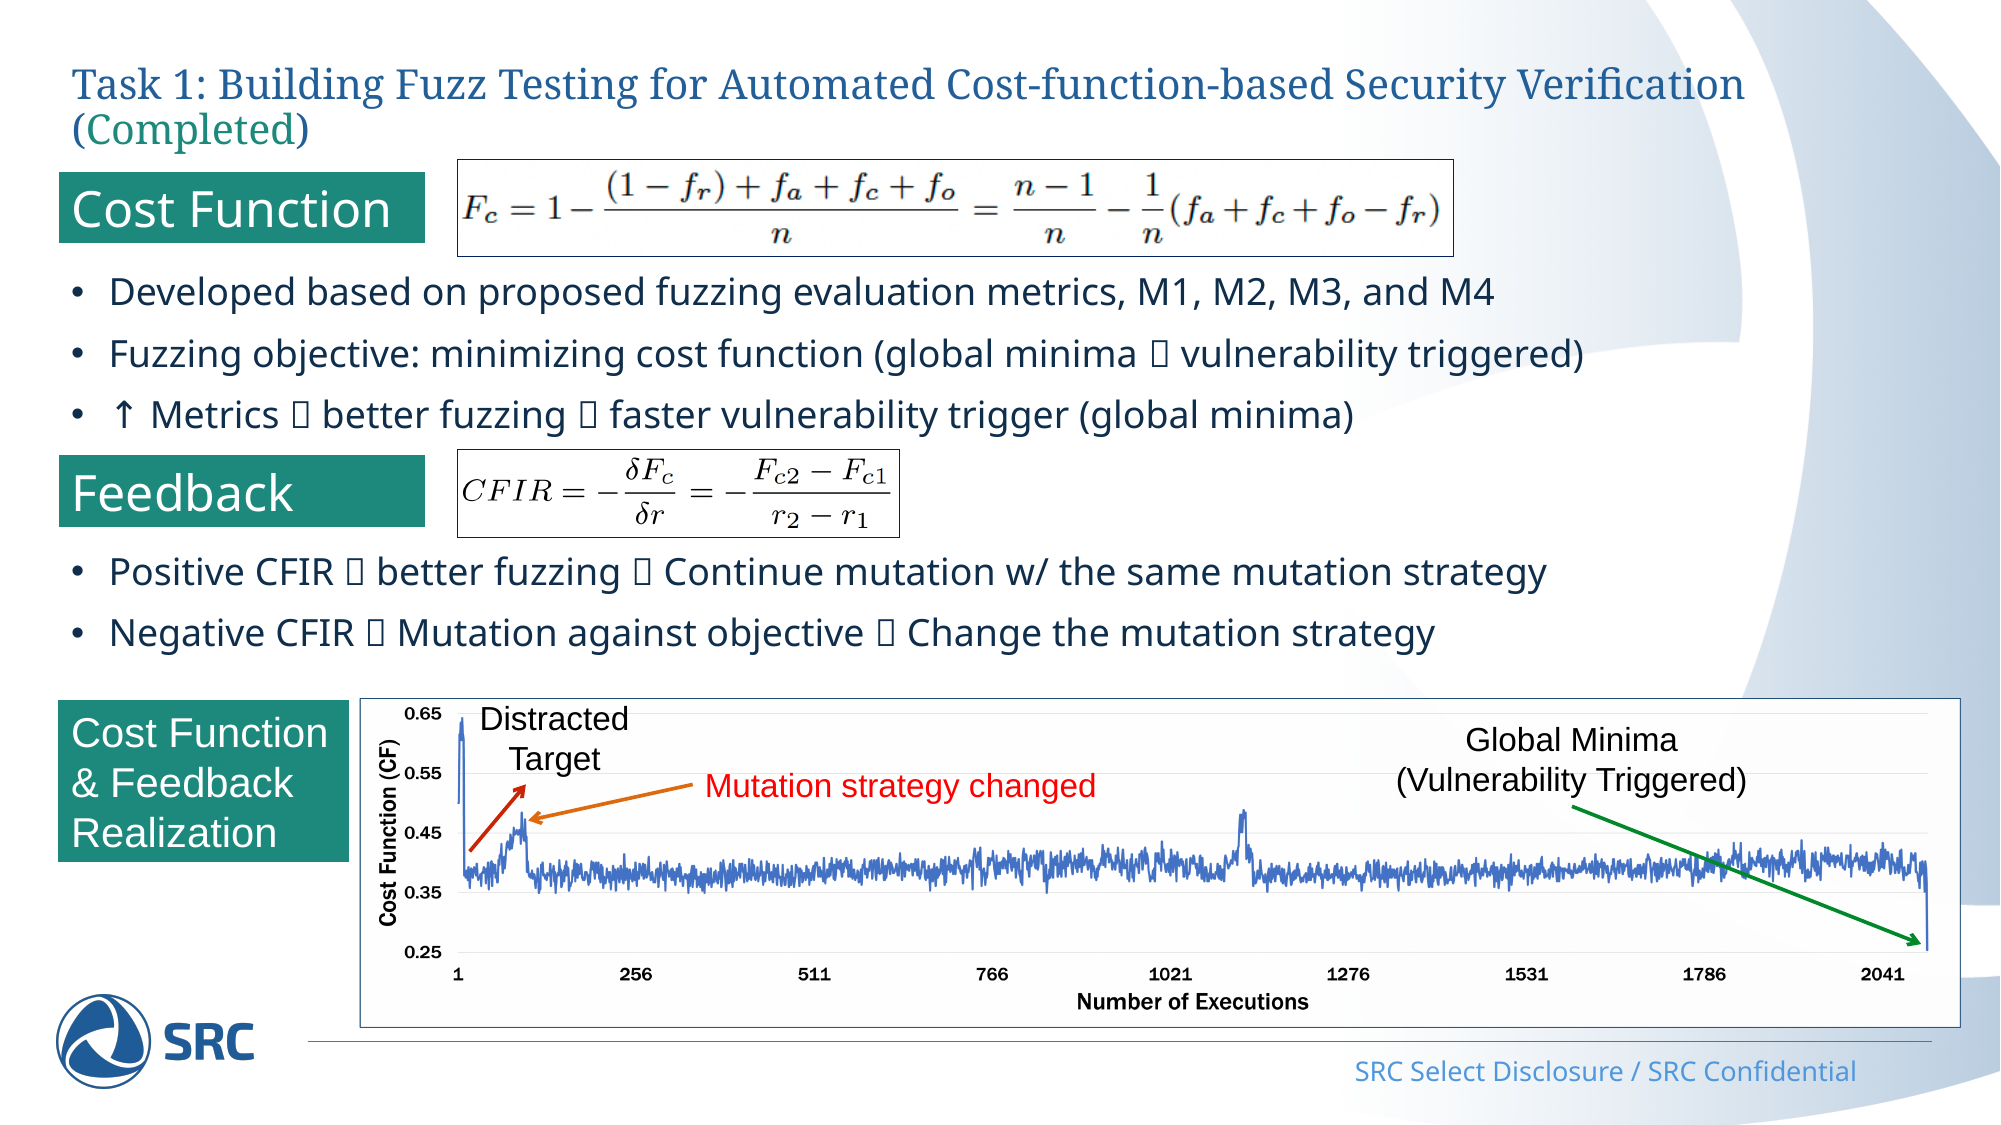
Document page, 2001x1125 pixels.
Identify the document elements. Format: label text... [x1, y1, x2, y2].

text_box Cost Function [55, 169, 429, 246]
picture [56, 994, 254, 1089]
text_box Feedback [55, 452, 429, 530]
text_box Task 1: Building Fuzz Testing for Automated Cost-function-based Security Verification (Completed) [56, 56, 1932, 162]
text_box Developed based on proposed fuzzing evaluation metrics, M1, M2, M3, and M4 Fuzzing objective: minimizing cost function (global minima  vulnerability triggered) ↑ Metrics  better fuzzing  faster vulnerability trigger (global minima) [56, 266, 1932, 484]
picture [457, 449, 900, 538]
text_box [359, 689, 1962, 1029]
text_box Positive CFIR  better fuzzing  Continue mutation w/ the same mutation strategy Negative CFIR  Mutation against objective  Change the mutation strategy [56, 545, 1932, 763]
picture [457, 159, 1454, 257]
footer SRC Select Disclosure / SRC Confidential [1256, 1042, 1857, 1103]
text_box Cost Function & Feedback Realization [56, 698, 351, 864]
